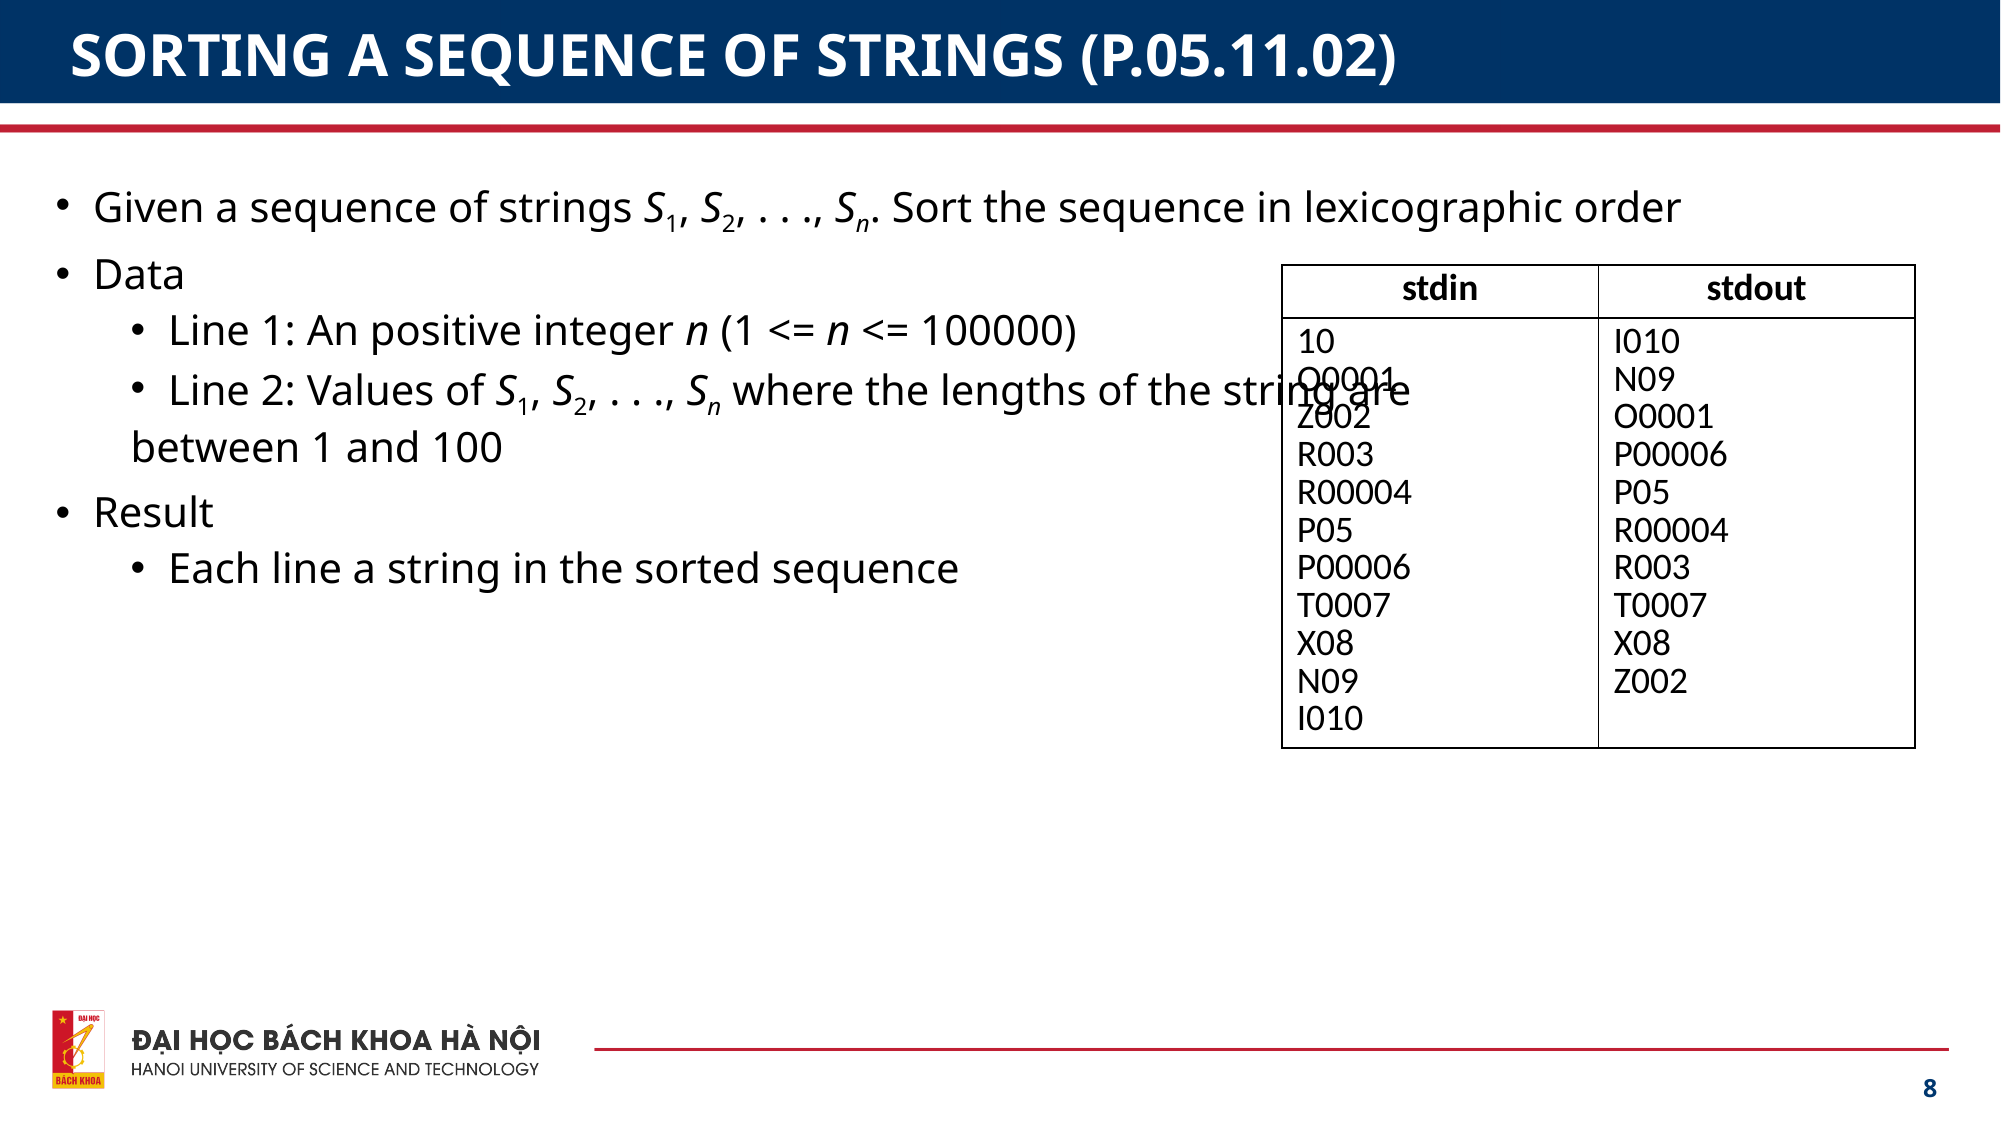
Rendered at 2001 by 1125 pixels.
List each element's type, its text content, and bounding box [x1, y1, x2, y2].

table_header stdout [1599, 266, 1914, 317]
title SORTING A SEQUENCE OF STRINGS (P.05.11.02) [55, 18, 1945, 90]
table_header stdin [1283, 266, 1598, 317]
slide_number 8 [1502, 1065, 1953, 1125]
table_cell 10 O0001 Z002 R003 R00004 P05 P00006 T0007 X08 N09 I010 [1283, 319, 1598, 747]
table_cell I010 N09 O0001 P00006 P05 R00004 R003 T0007 X08 Z002 [1599, 319, 1914, 747]
picture [0, 0, 2001, 1125]
text_box Given a sequence of strings S1, S2, . . ., Sn. Sort the sequence in lexicographic order Data Line 1: An positive integer n (1 <= n <= 100000) Line 2: Values of S1, S2, . . ., Sn where the lengths of the string are between 1 and 100 Result Each line a string in the sorted sequence [40, 173, 1952, 872]
